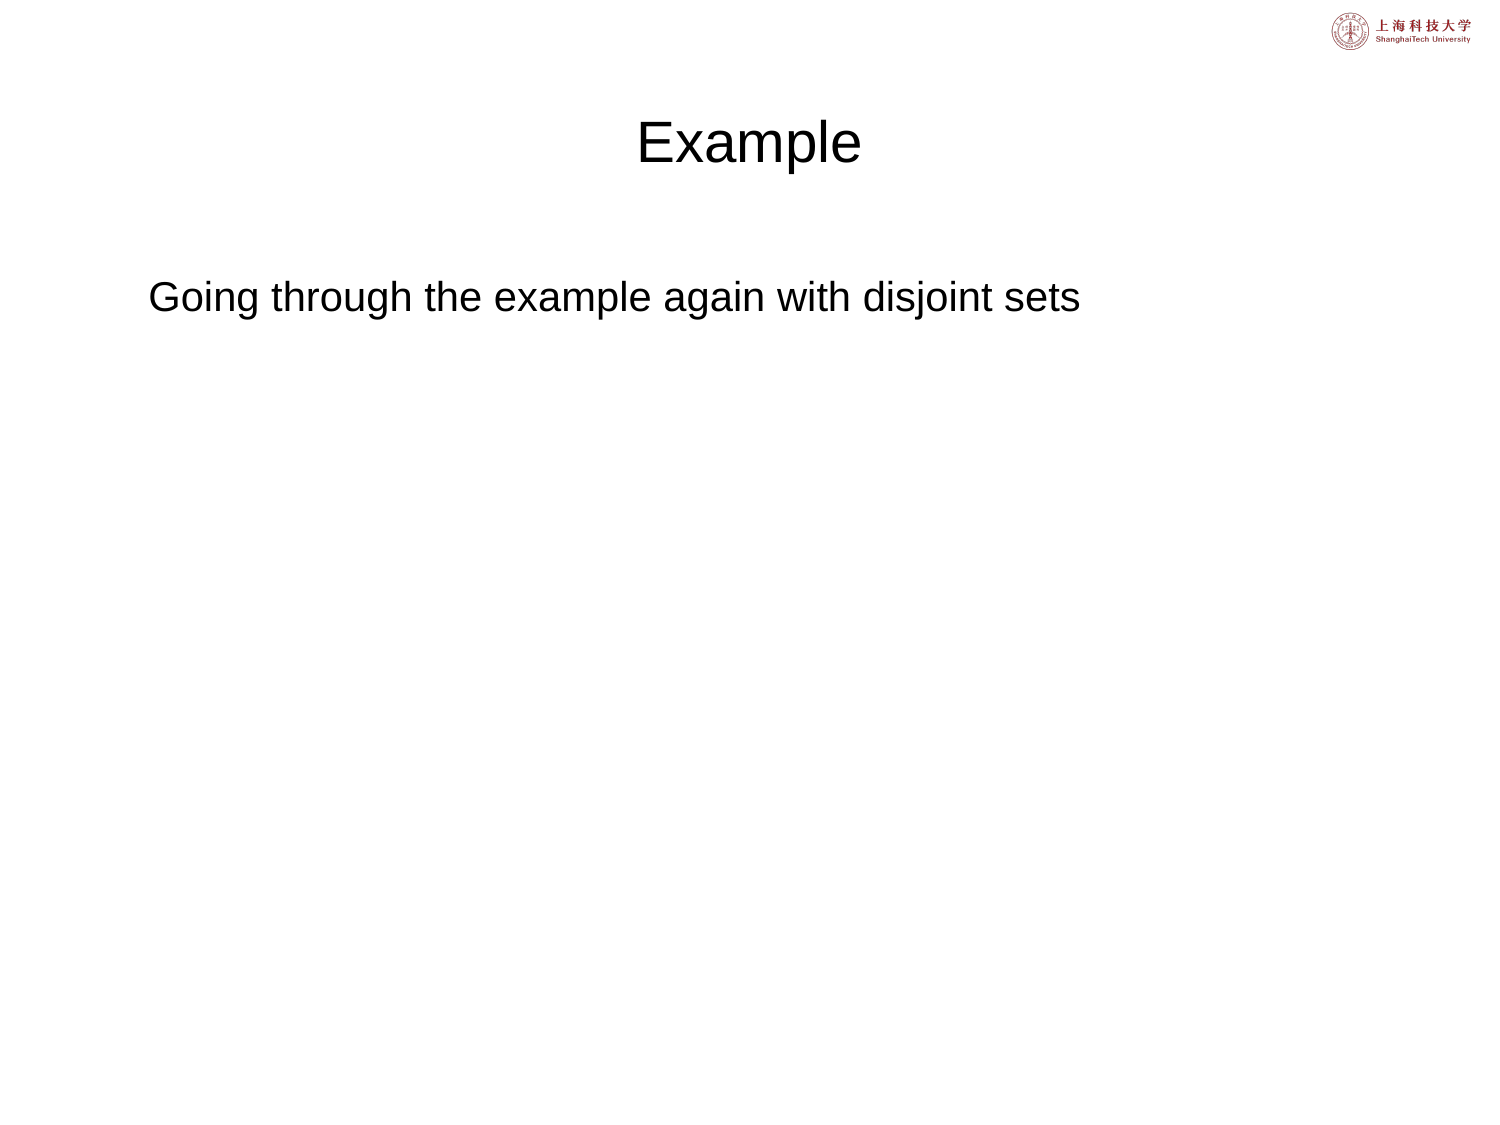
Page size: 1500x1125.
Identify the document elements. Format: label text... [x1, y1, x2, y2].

picture [1327, 0, 1478, 109]
title Example [74, 44, 1426, 233]
list Going through the example again with disjoint sets [74, 262, 1426, 1006]
